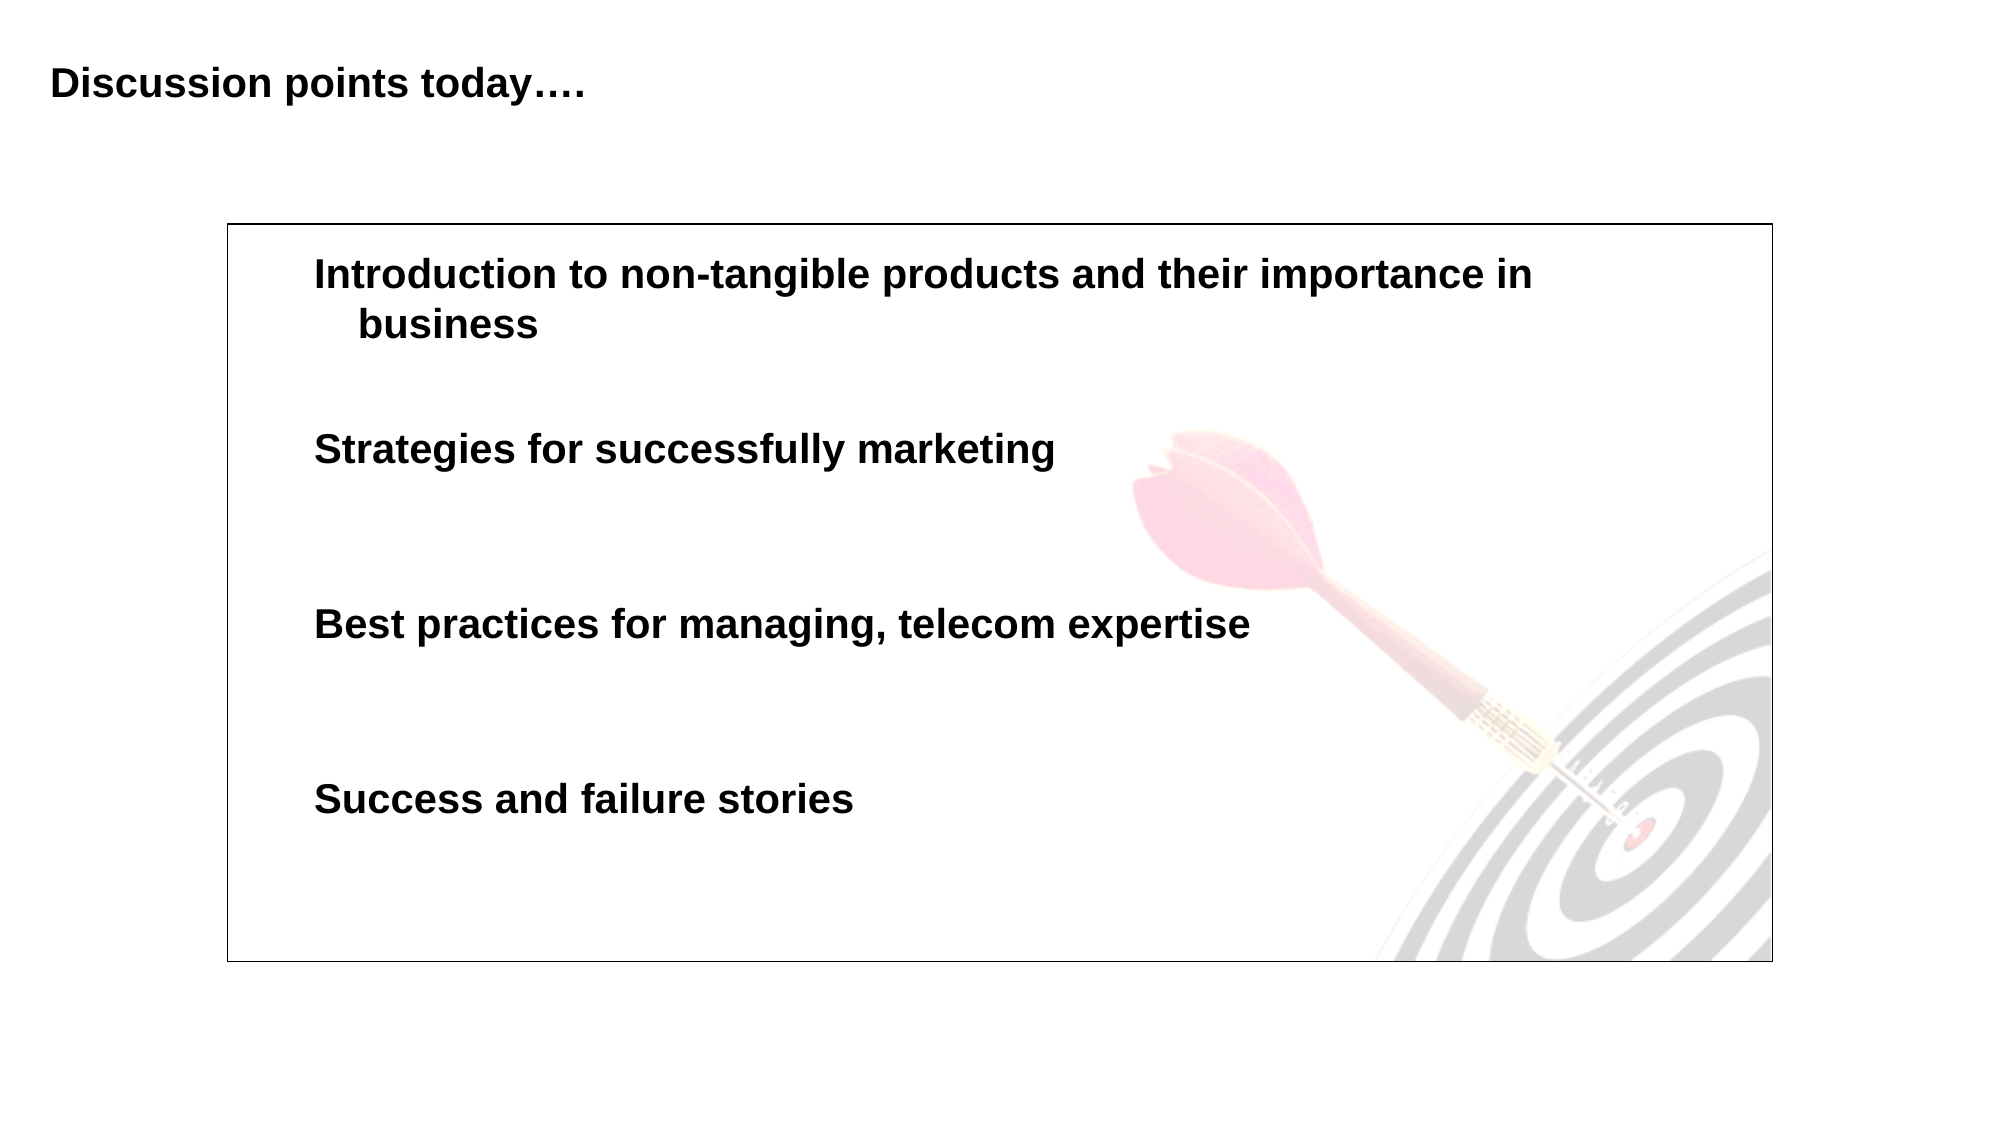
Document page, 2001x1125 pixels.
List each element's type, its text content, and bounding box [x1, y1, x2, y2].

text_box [227, 223, 1773, 962]
text_box Discussion points today…. [50, 37, 1575, 125]
